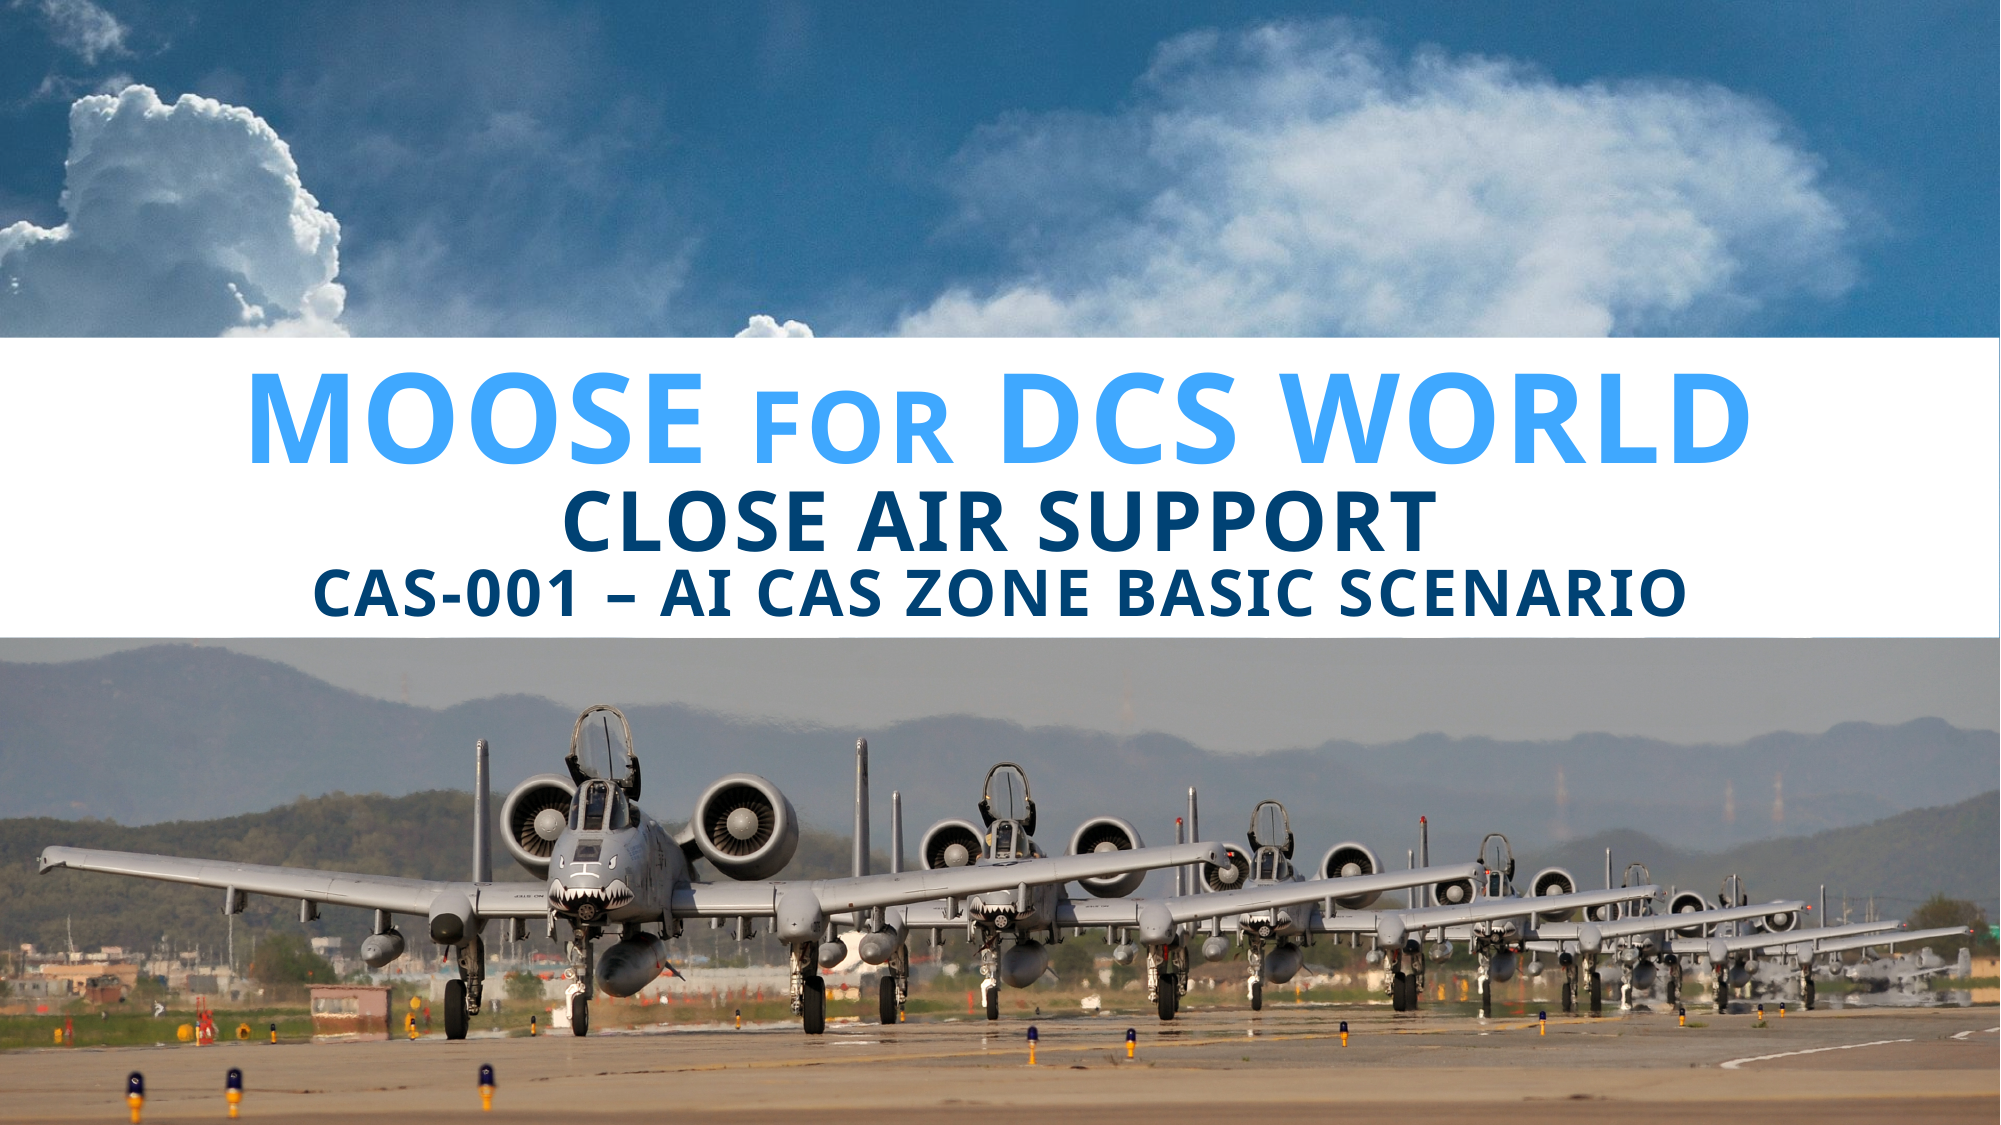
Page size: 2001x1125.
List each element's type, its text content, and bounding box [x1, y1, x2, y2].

picture [0, 638, 2000, 1125]
title moose for dcs world close air support cas-001 – AI cas zone basic scenario [60, 355, 1942, 641]
subtitle [249, 879, 1750, 1094]
